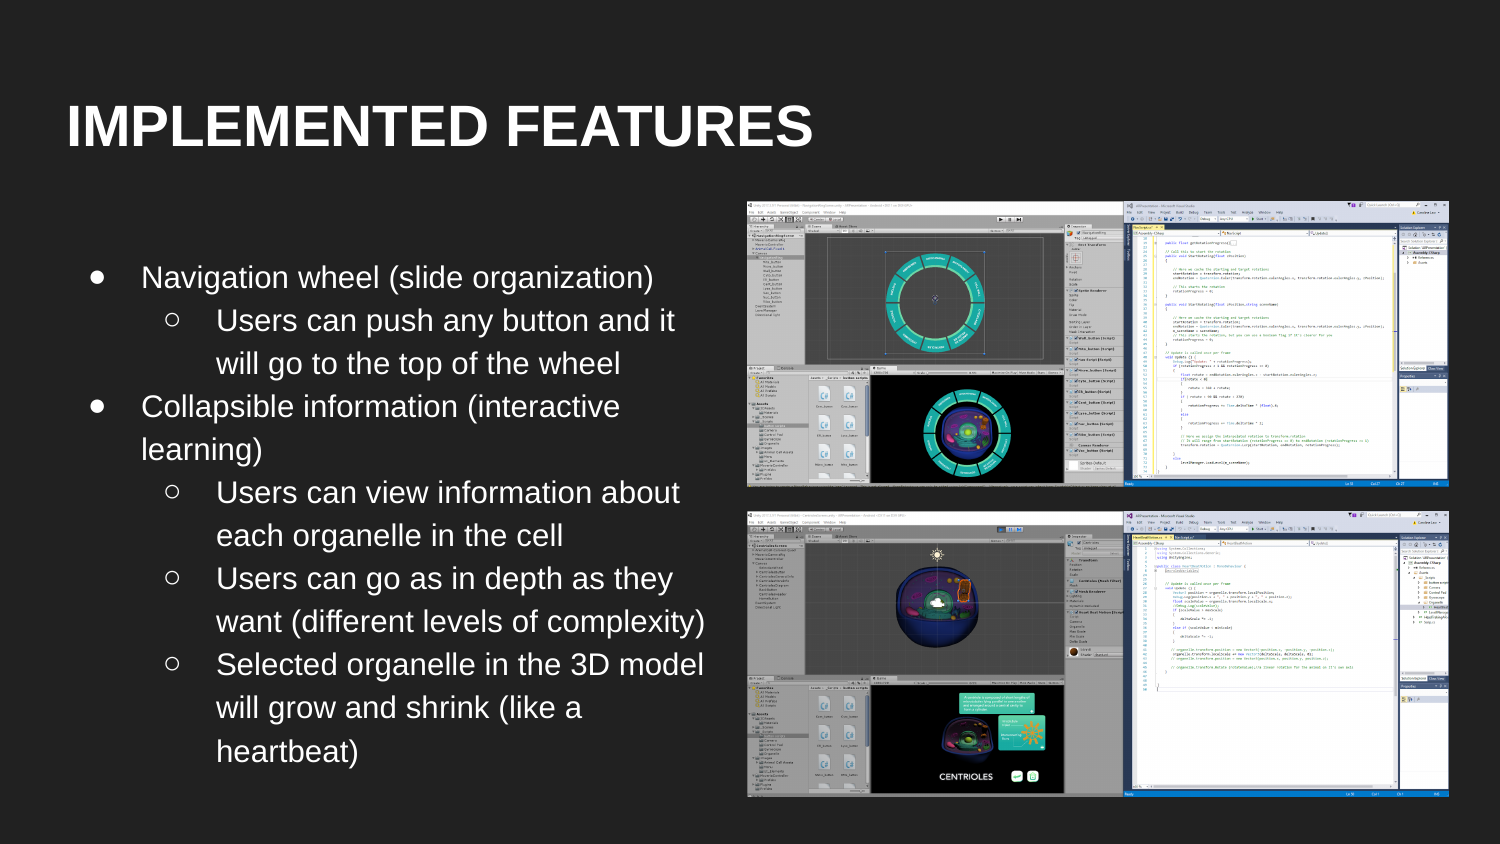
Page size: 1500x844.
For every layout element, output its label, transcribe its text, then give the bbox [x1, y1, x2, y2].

title IMPLEMENTED FEATURES [51, 72, 1449, 167]
picture [747, 201, 1450, 487]
list Navigation wheel (slide organization) Users can push any button and it will go to the top of the wheel Collapsible information (interactive learning) Users can view information about each organelle in the cell Users can go as in depth as they want (different levels of complexity) Selected organelle in the 3D model will grow and shrink (like a heartbeat) [51, 236, 728, 797]
picture [747, 511, 1450, 798]
